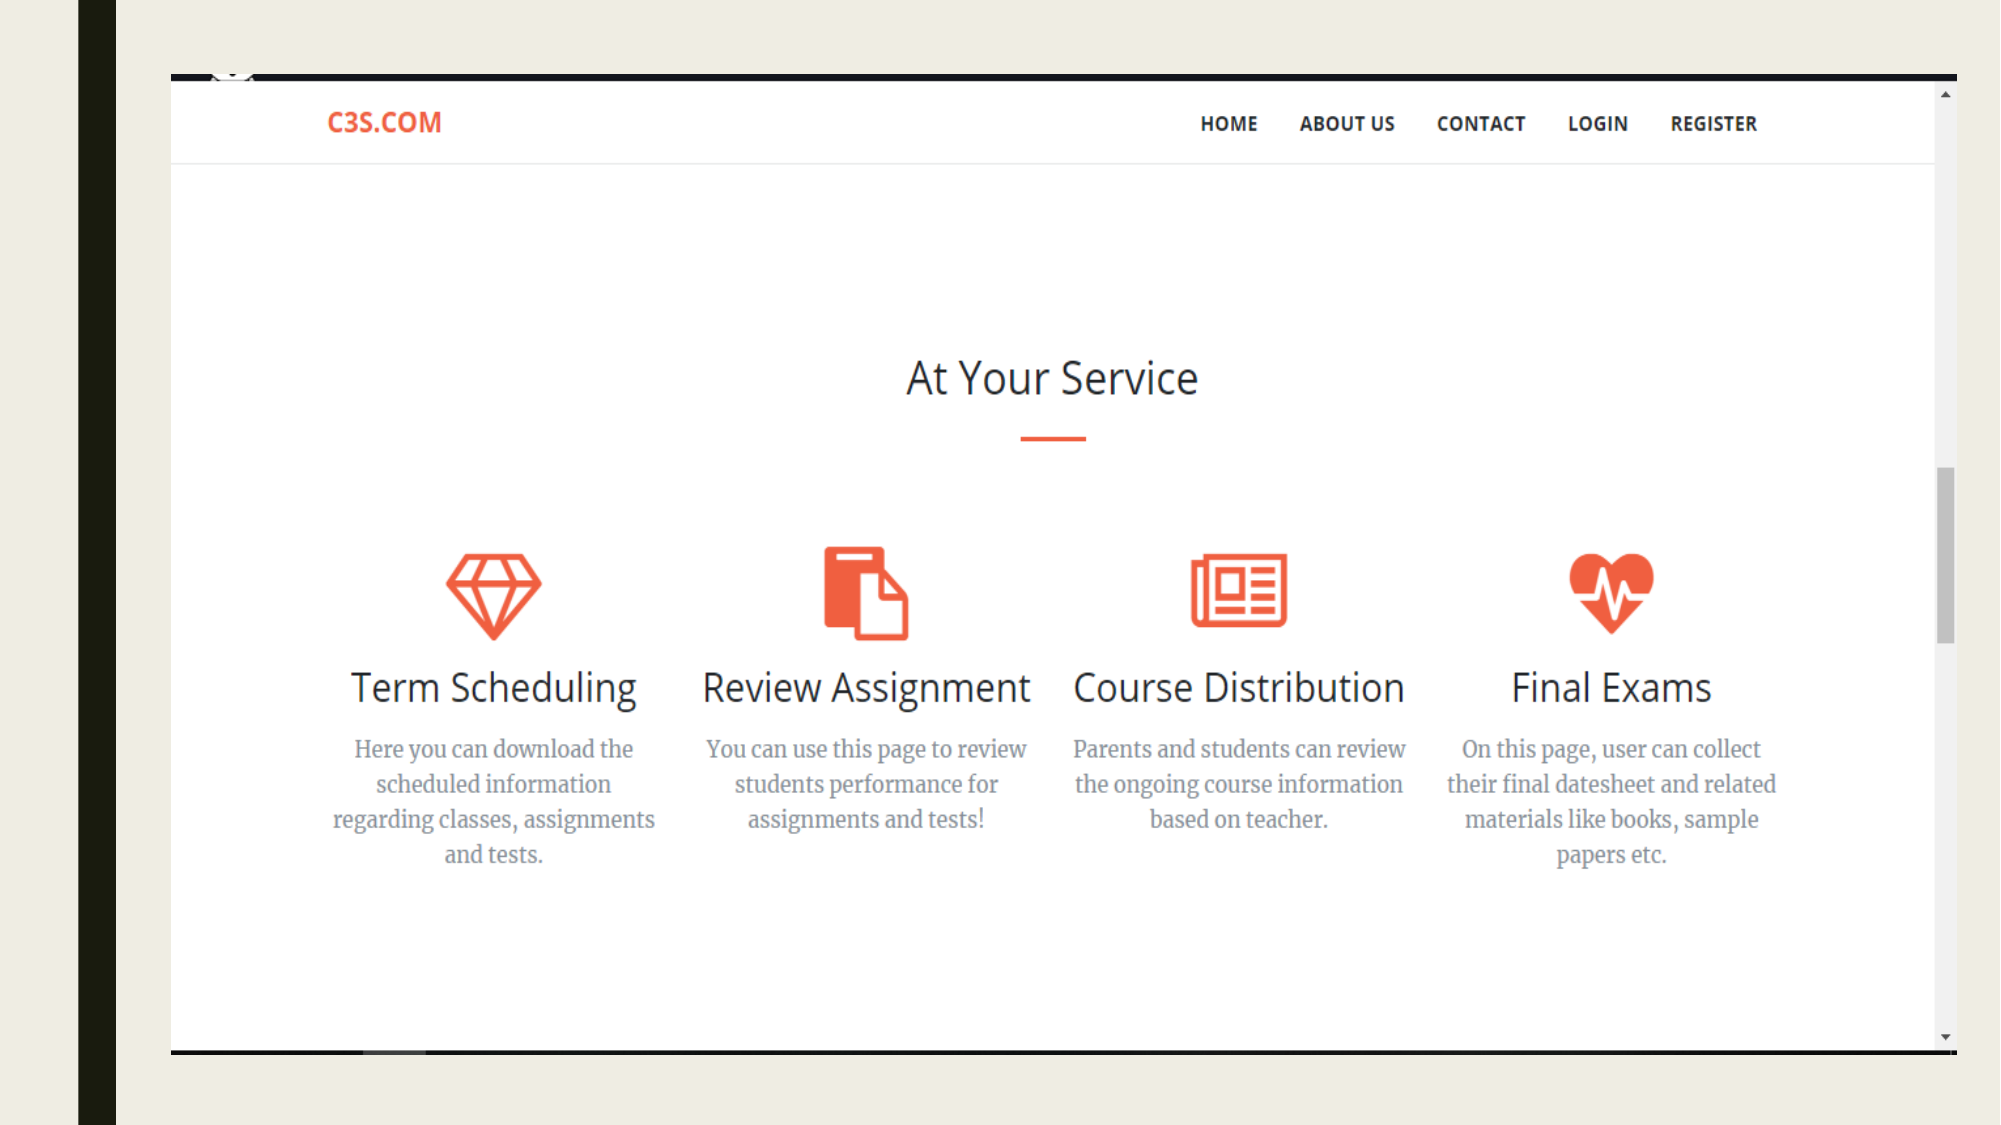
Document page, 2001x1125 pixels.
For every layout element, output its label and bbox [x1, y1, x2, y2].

picture [171, 74, 1957, 1056]
